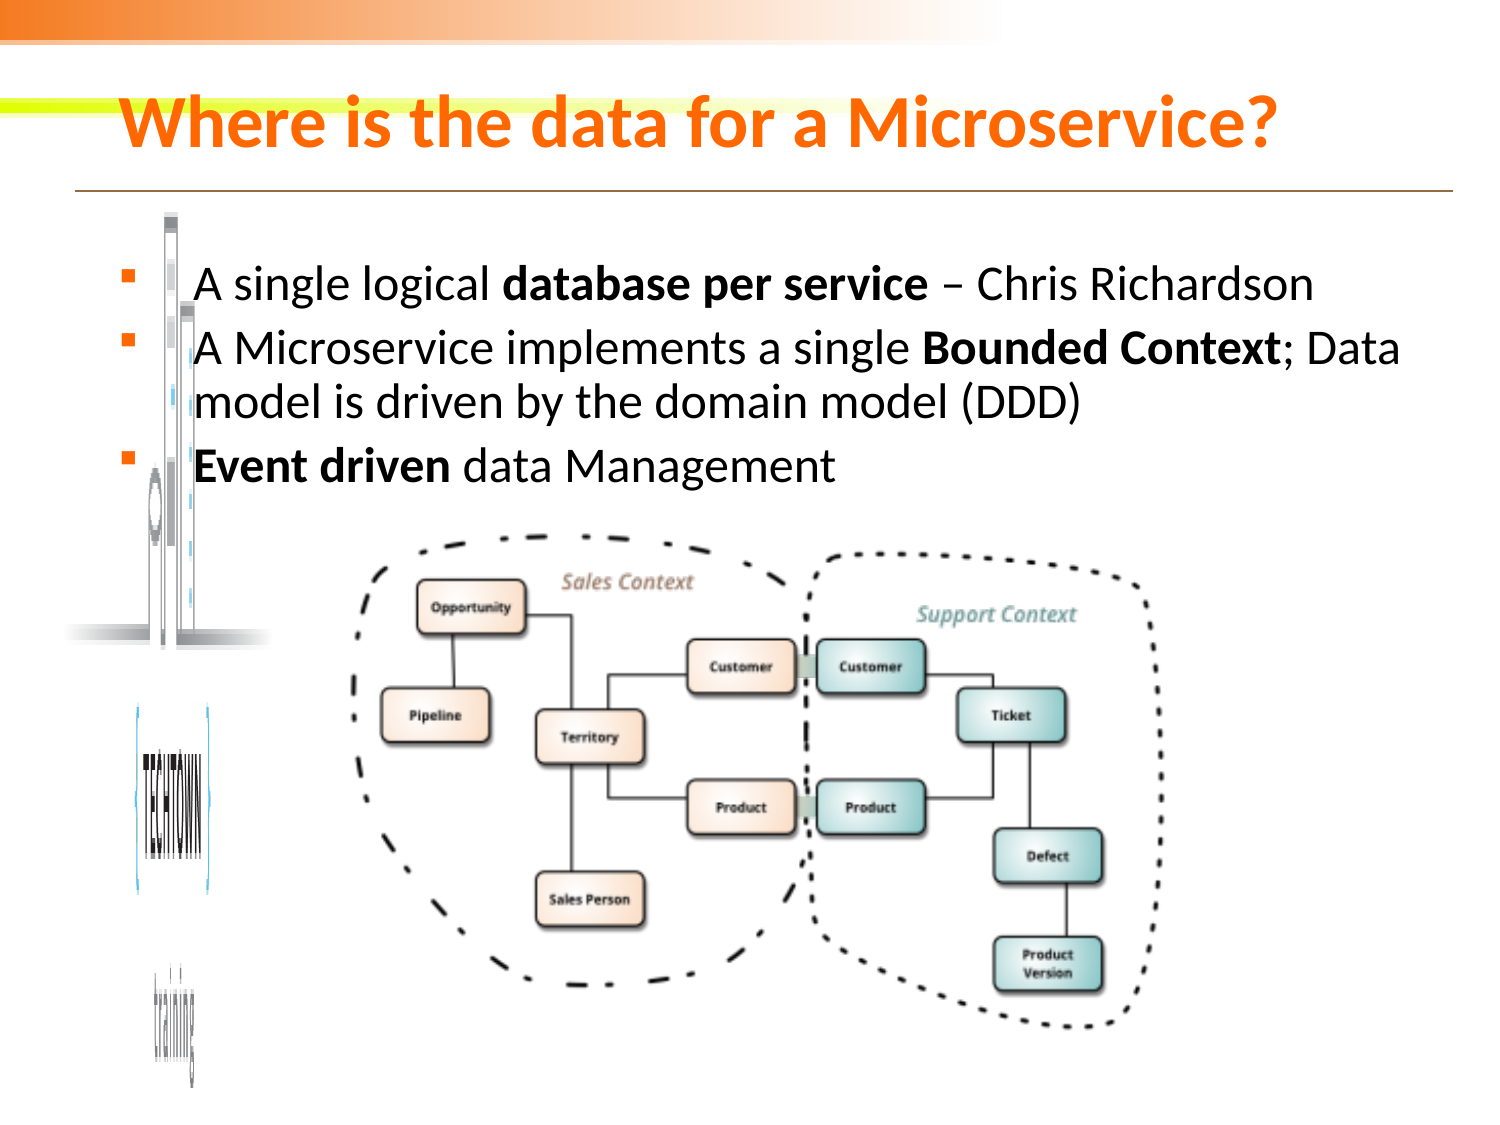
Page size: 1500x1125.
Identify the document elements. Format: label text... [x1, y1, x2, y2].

list A single logical database per service – Chris Richardson A Microservice implements a single Bounded Context; Data model is driven by the domain model (DDD) Event driven data Management [103, 249, 1438, 525]
picture [0, 0, 1500, 1125]
title Where is the data for a Microservice? [103, 59, 1413, 188]
